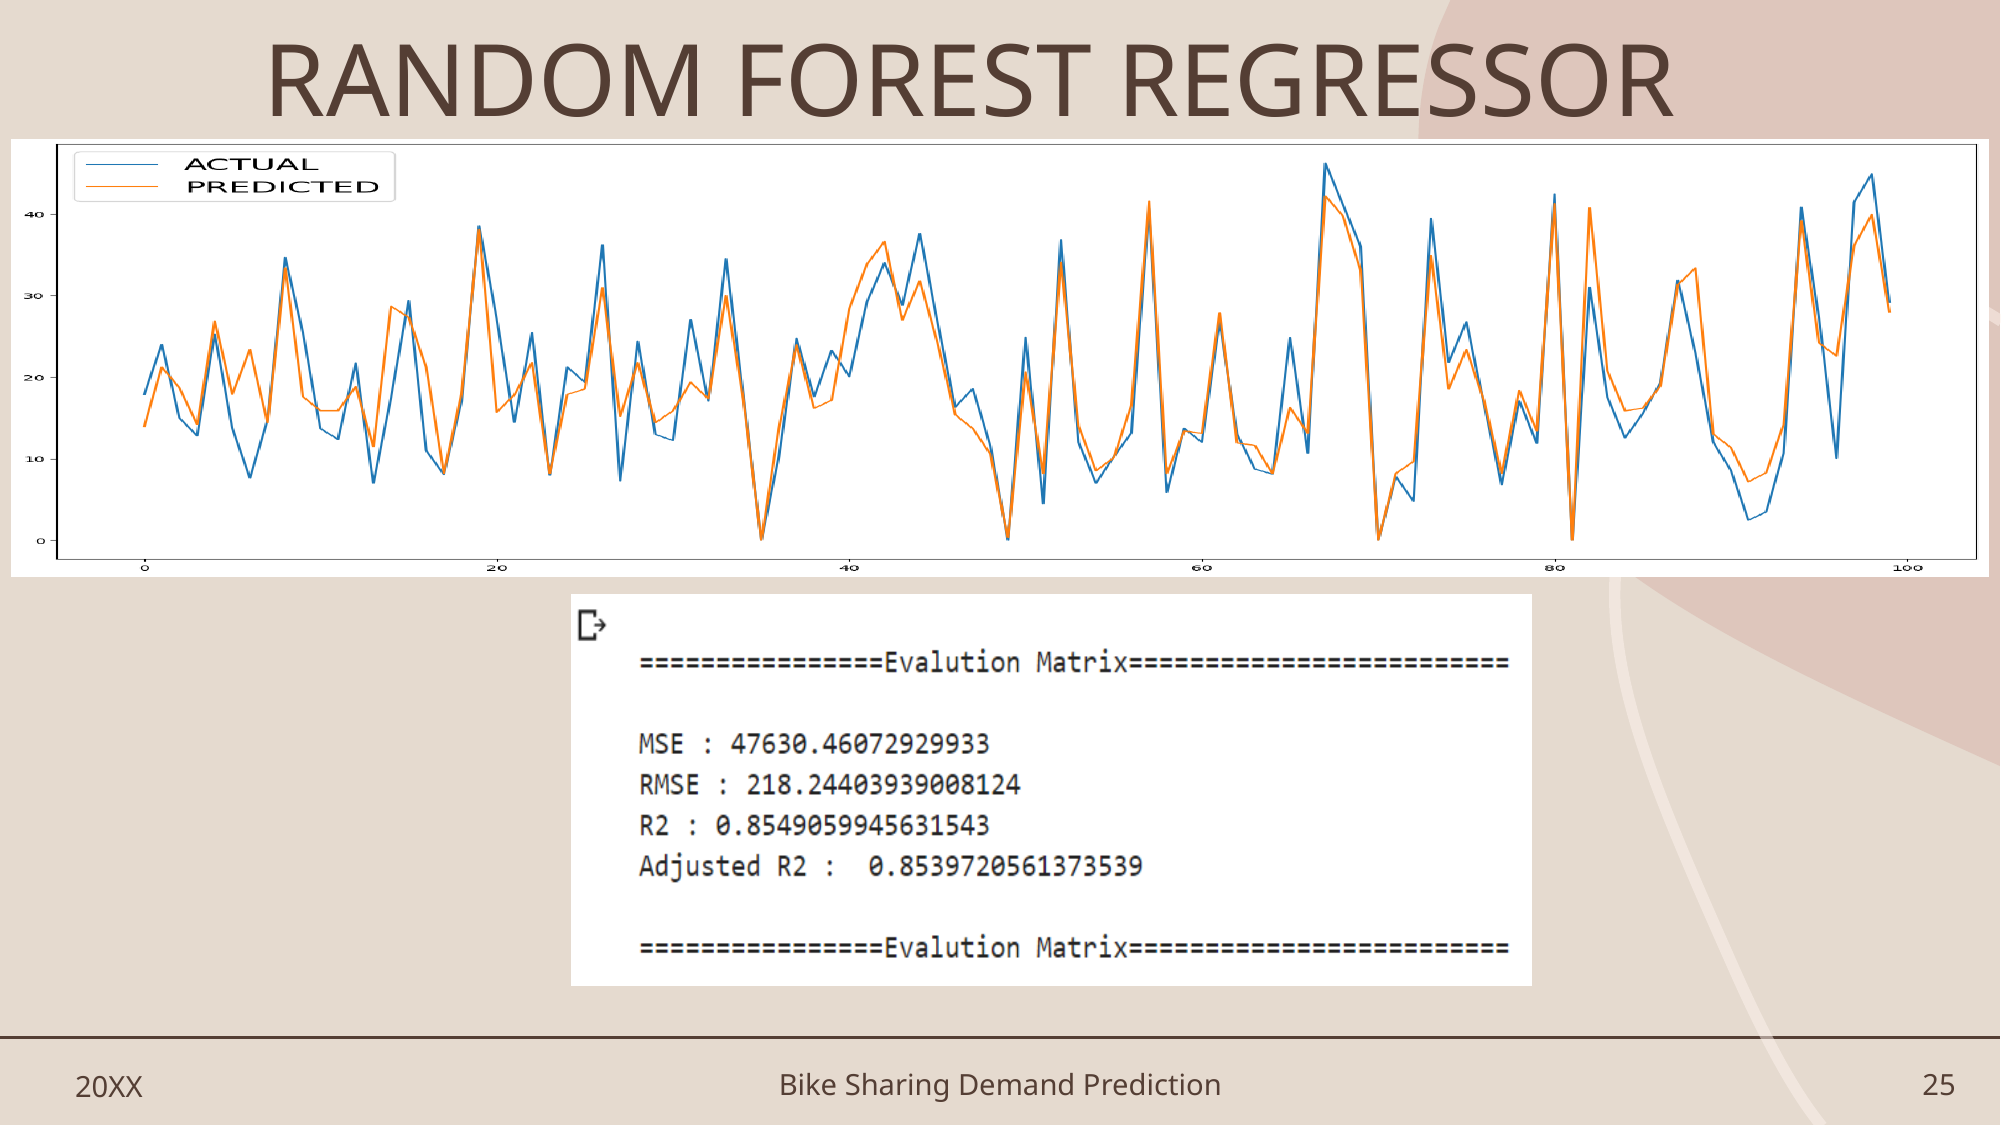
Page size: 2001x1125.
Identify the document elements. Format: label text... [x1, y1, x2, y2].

title RANDOM FOREST REGRESSOR [107, 28, 1833, 139]
picture [571, 594, 1532, 986]
slide_number 20XX [60, 1060, 222, 1112]
slide_number 25 [1808, 1060, 1971, 1112]
footer Bike Sharing Demand Prediction [718, 1060, 1283, 1112]
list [11, 139, 1989, 577]
